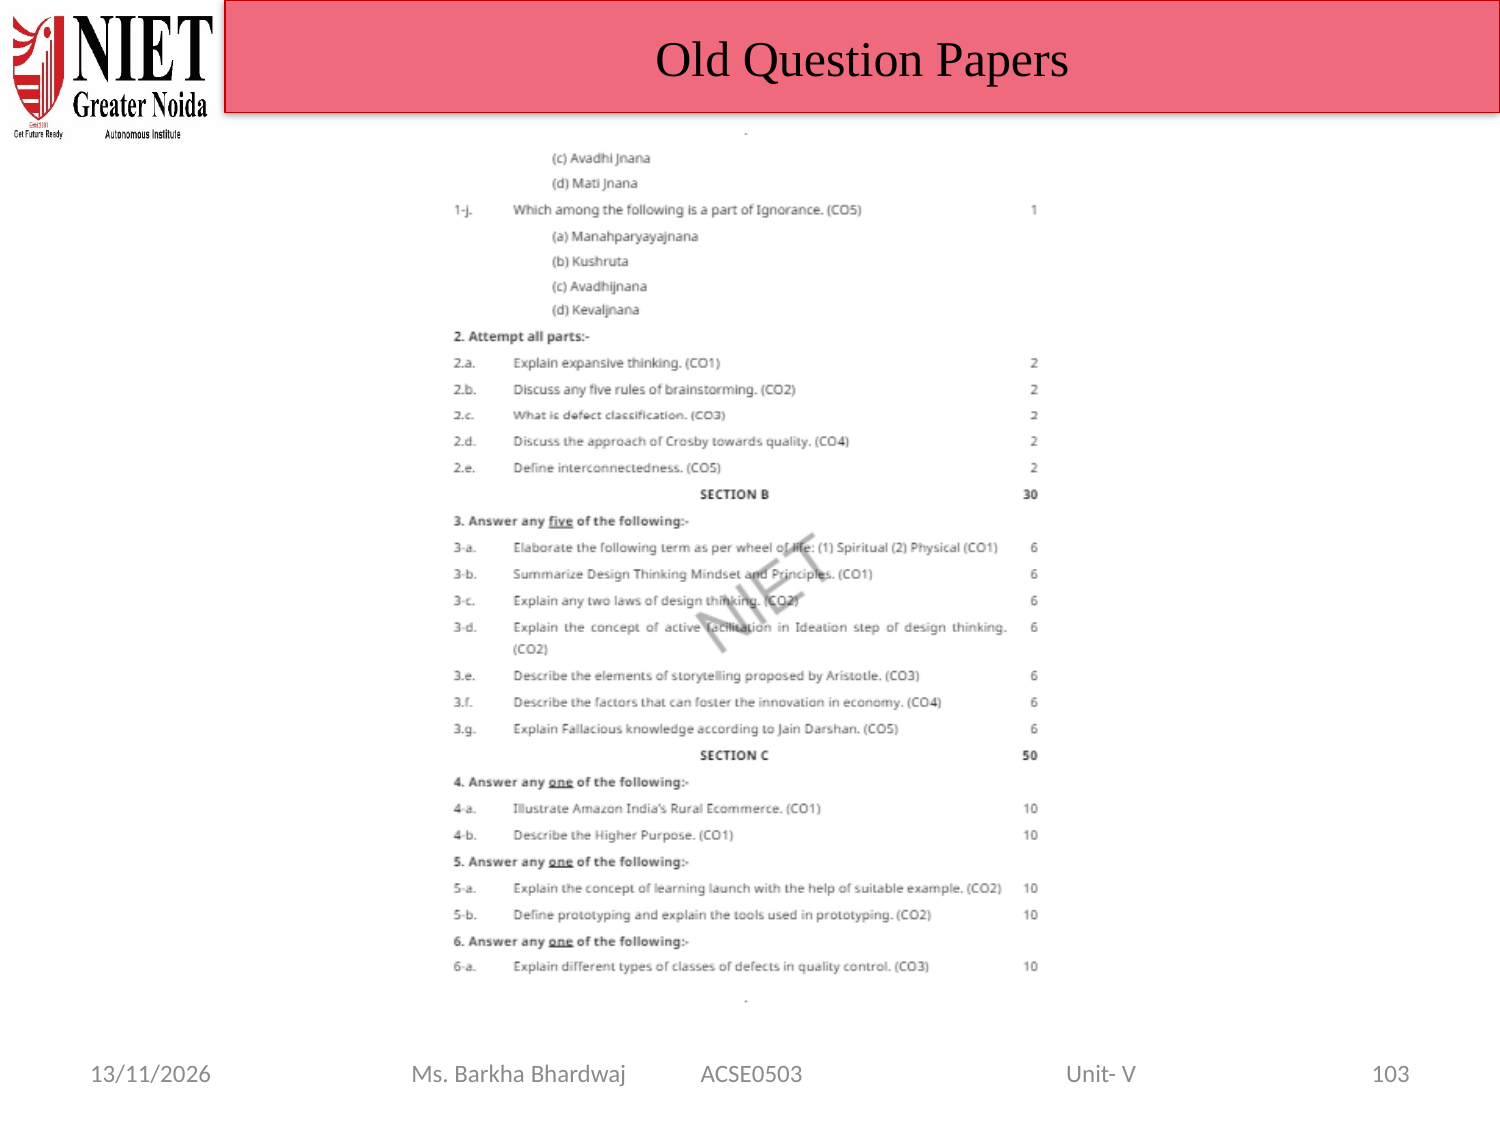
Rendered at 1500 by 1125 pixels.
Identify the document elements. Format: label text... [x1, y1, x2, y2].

text_box Old Question Papers [226, 0, 1500, 113]
slide_number 103 [1337, 1042, 1425, 1103]
picture [0, 0, 226, 156]
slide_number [75, 1042, 250, 1103]
picture [434, 120, 1066, 1005]
footer Ms. Barkha Bhardwaj ACSE0503 Unit- V [275, 1042, 1275, 1103]
